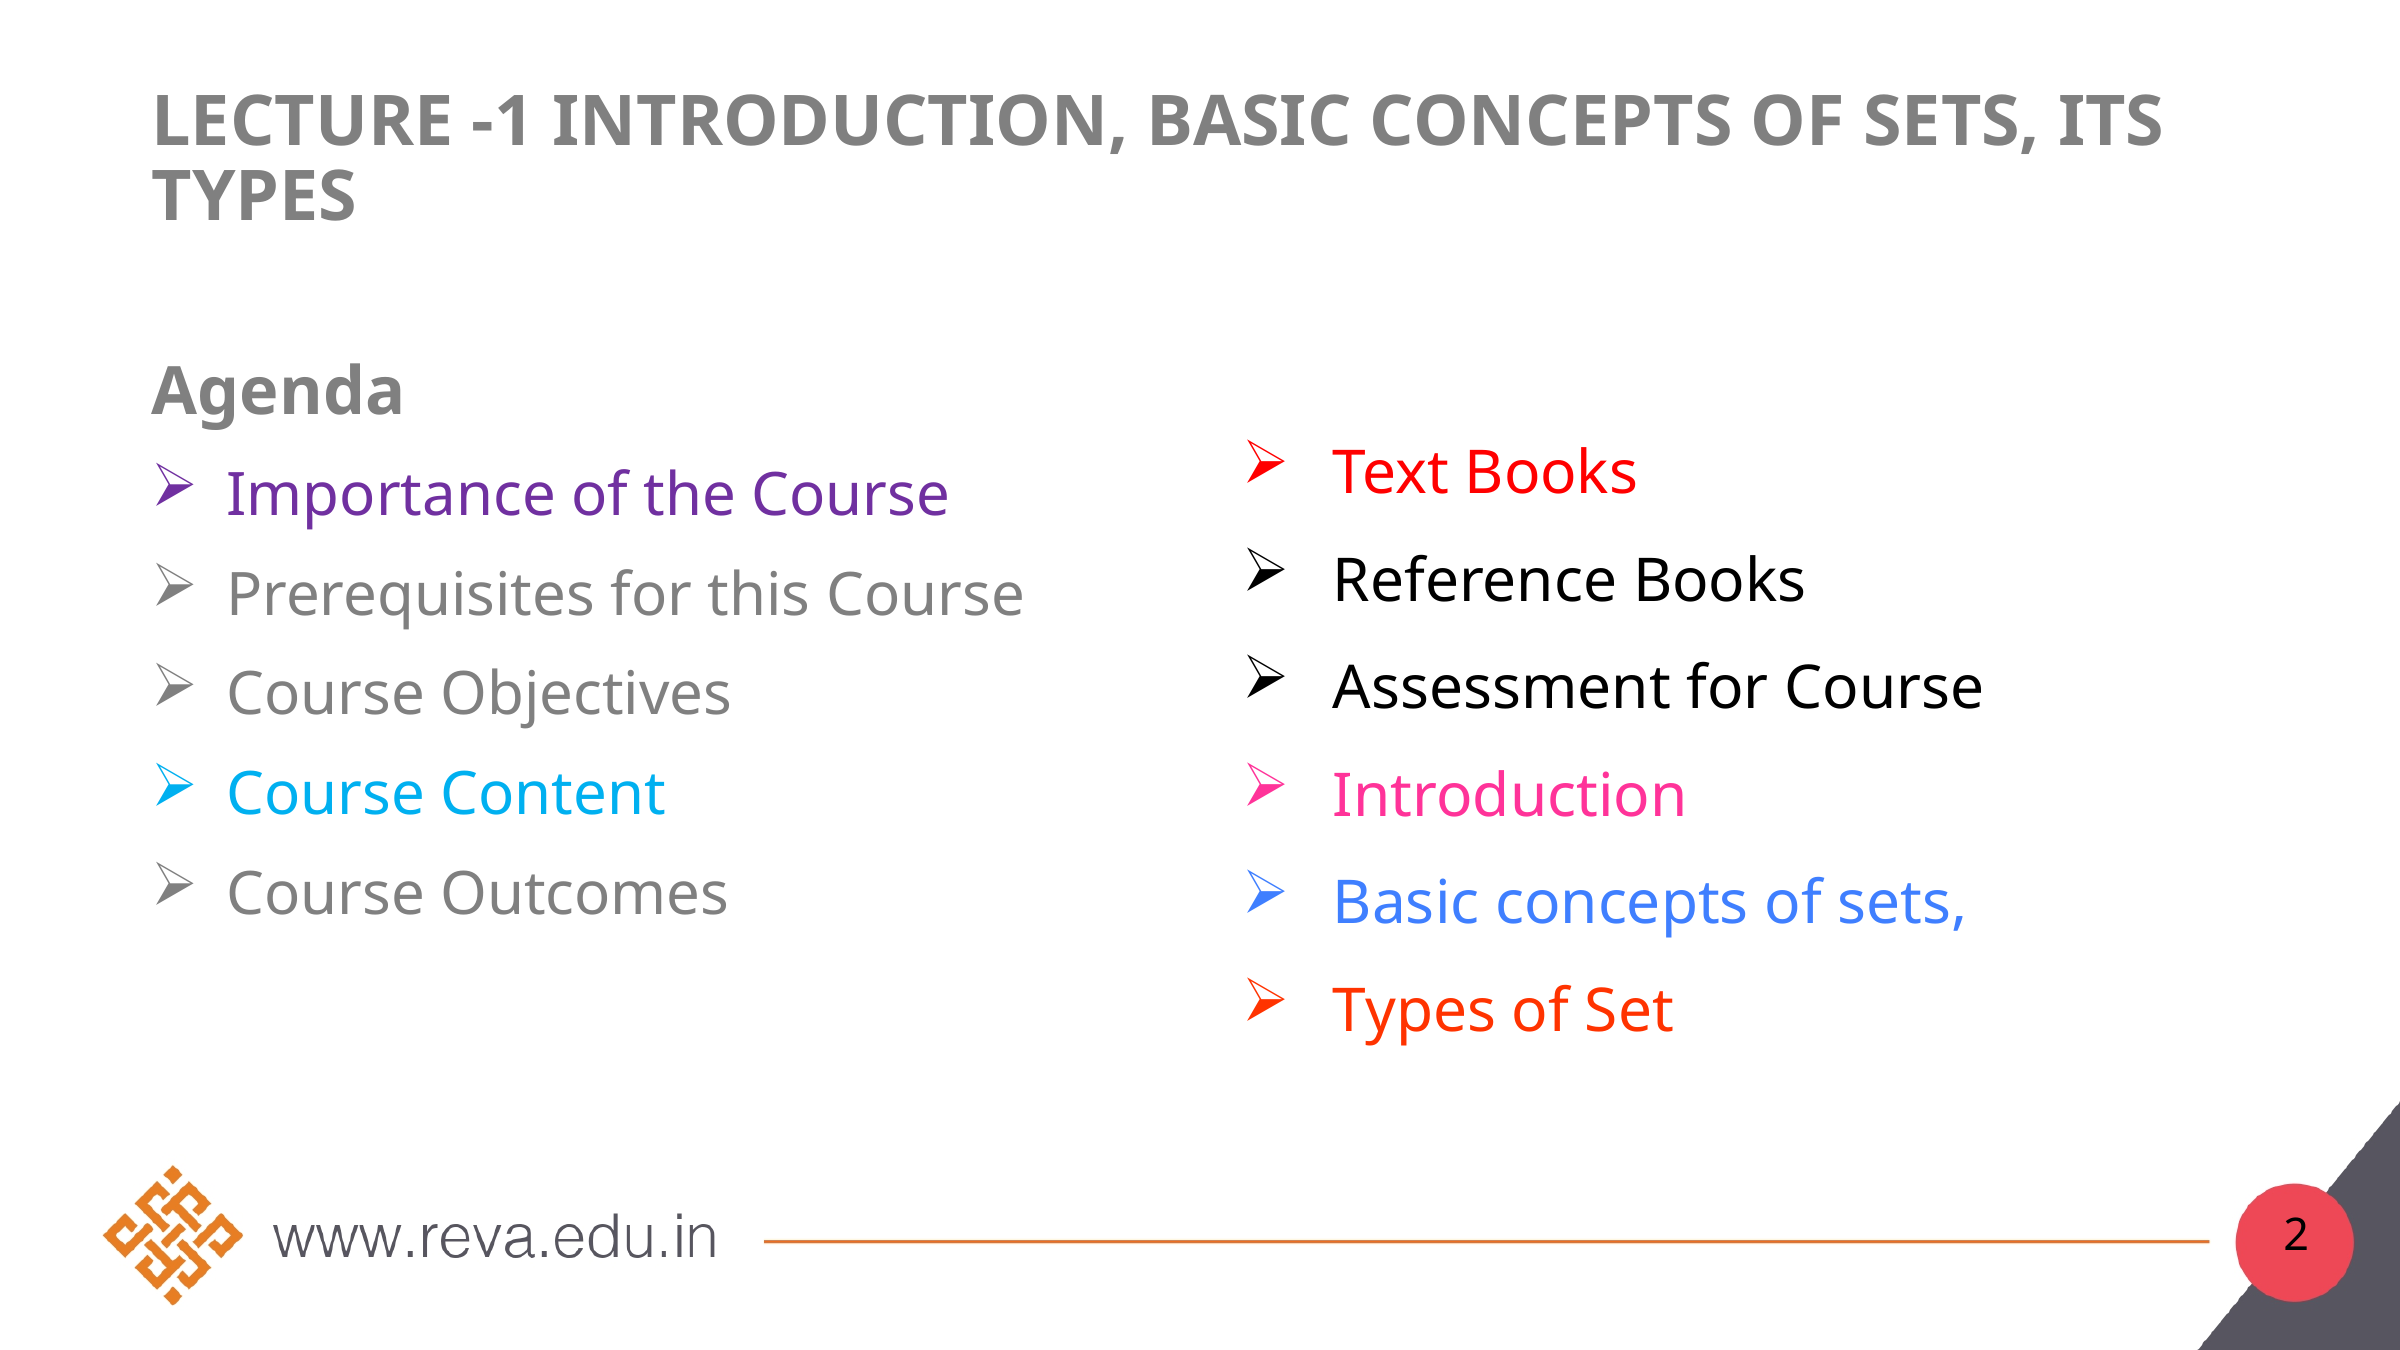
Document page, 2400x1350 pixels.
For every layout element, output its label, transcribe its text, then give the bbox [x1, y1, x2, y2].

title Lecture -1 Introduction, Basic concepts of sets, its types [136, 77, 2375, 243]
picture [0, 0, 2400, 1350]
slide_number 2 [2237, 1200, 2355, 1272]
text_box Text Books Reference Books Assessment for Course Introduction Basic concepts of sets, Types of Set [1224, 424, 2213, 1050]
list Agenda Importance of the Course Prerequisites for this Course Course Objectives Course Content Course Outcomes [136, 349, 2264, 1200]
